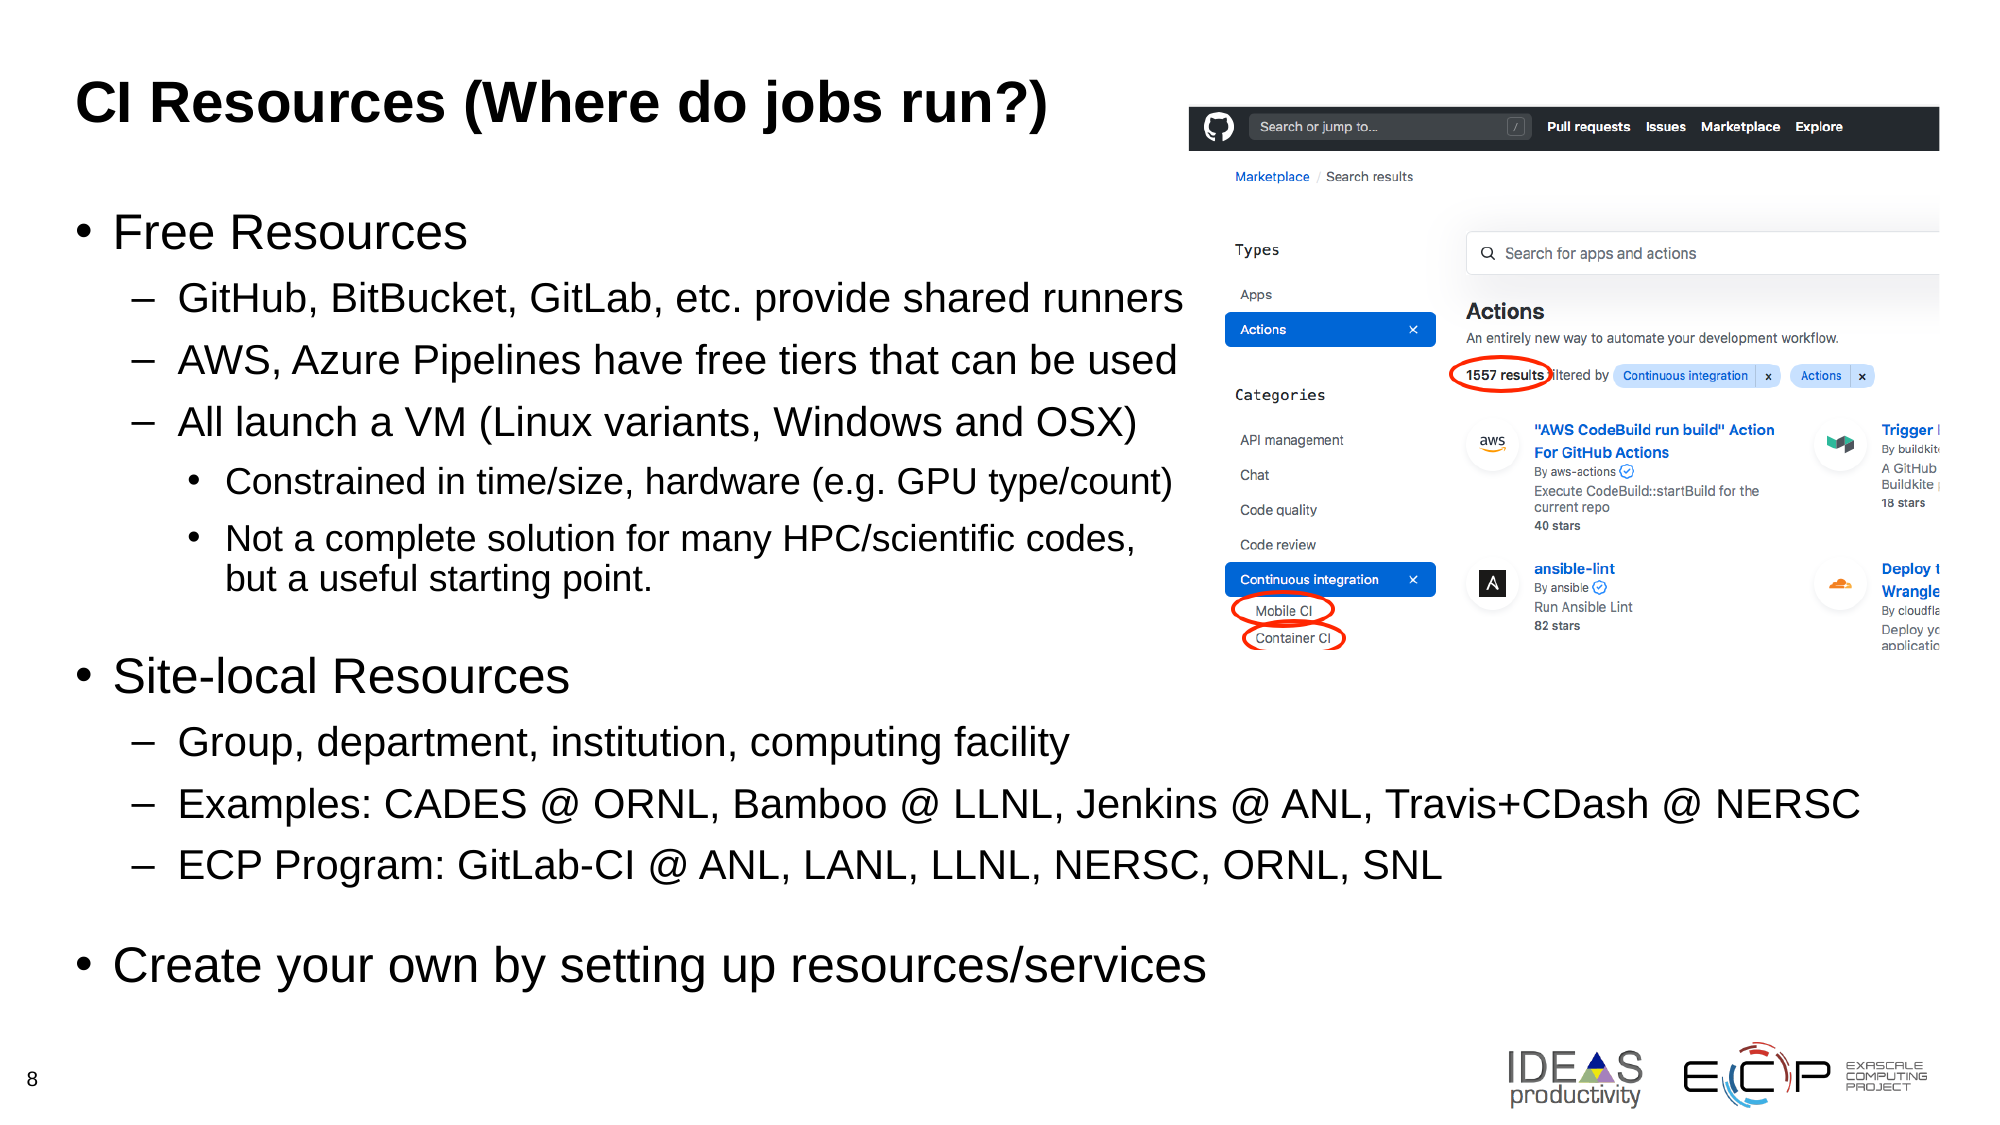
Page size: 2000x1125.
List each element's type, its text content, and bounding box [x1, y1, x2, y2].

list Free Resources GitHub, BitBucket, GitLab, etc. provide shared runners AWS, Azure Pipelines have free tiers that can be used All launch a VM (Linux variants, Windows and OSX) Constrained in time/size, hardware (e.g. GPU type/count) Not a complete solution for many HPC/scientific codes, but a useful starting point. Site-local Resources Group, department, institution, computing facility Examples: CADES @ ORNL, Bamboo @ LLNL, Jenkins @ ANL, Travis+CDash @ NERSC ECP Program: GitLab-CI @ ANL, LANL, LLNL, NERSC, ORNL, SNL Create your own by setting up resources/services [59, 198, 1926, 1058]
picture [1684, 1042, 1927, 1108]
picture [1508, 1058, 1643, 1109]
title CI Resources (Where do jobs run?) [59, 67, 1926, 162]
picture [1188, 104, 1940, 650]
